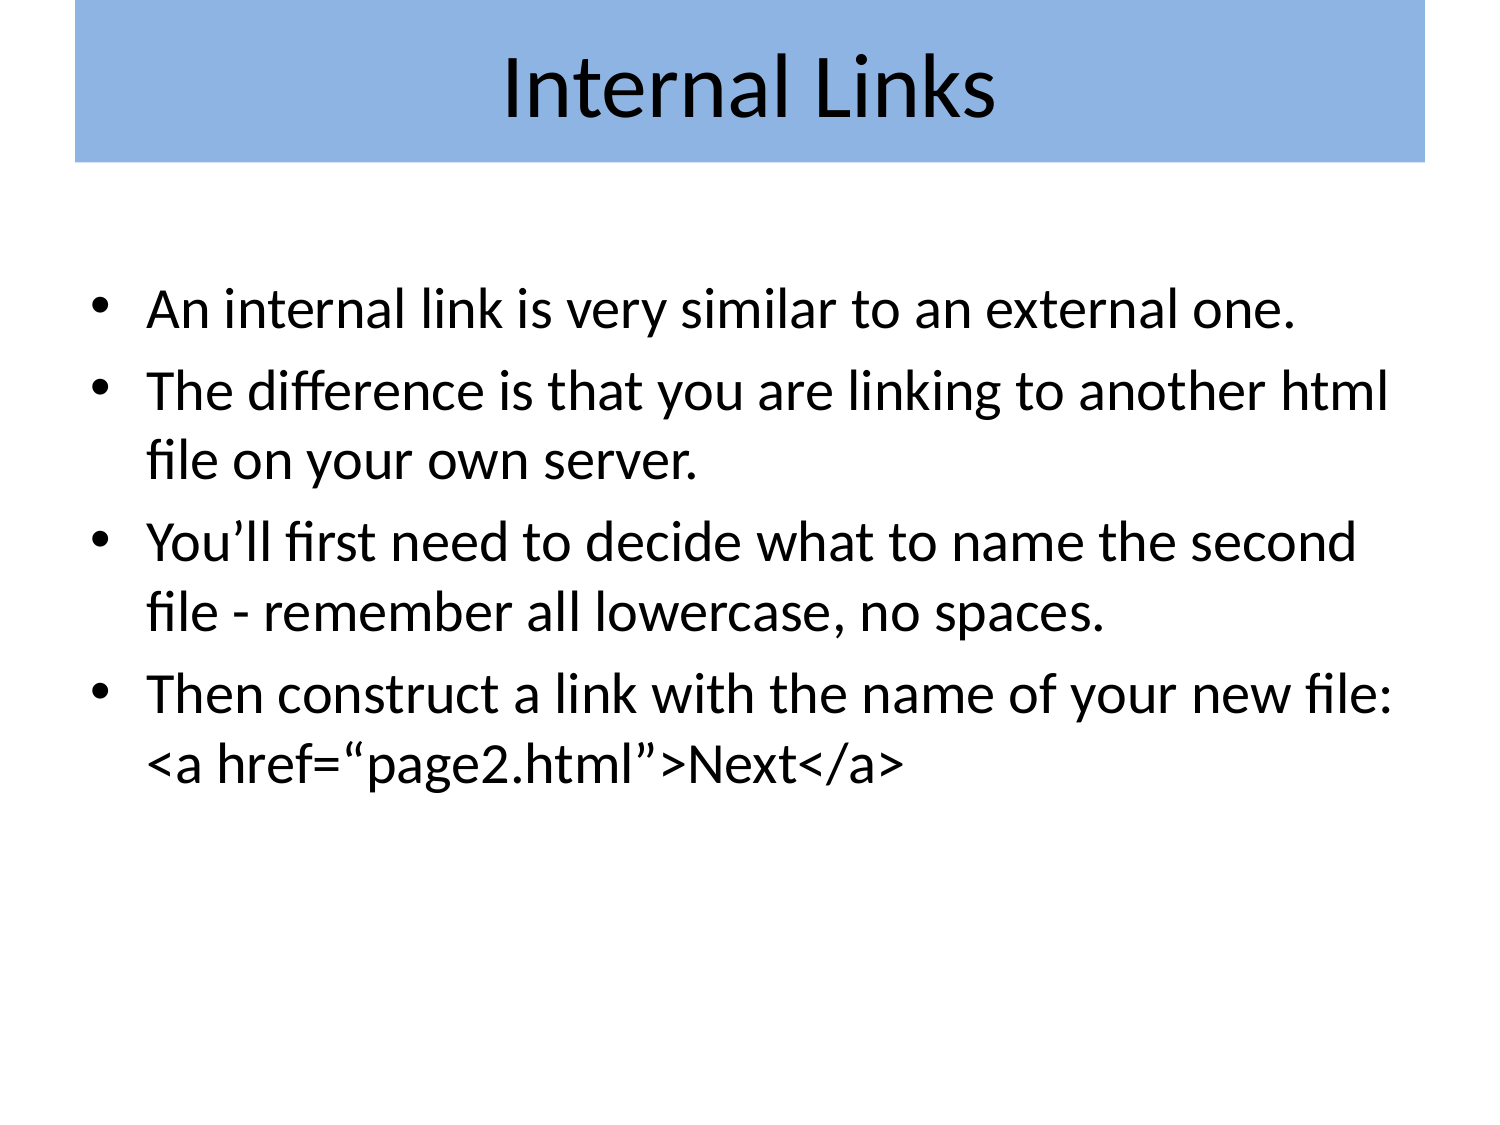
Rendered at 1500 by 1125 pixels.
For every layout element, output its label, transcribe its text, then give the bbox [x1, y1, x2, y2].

title Internal Links [75, 0, 1425, 163]
list An internal link is very similar to an external one. The difference is that you are linking to another html file on your own server. You’ll first need to decide what to name the second file - remember all lowercase, no spaces. Then construct a link with the name of your new file: <a href=“page2.html”>Next</a> [75, 262, 1425, 1005]
